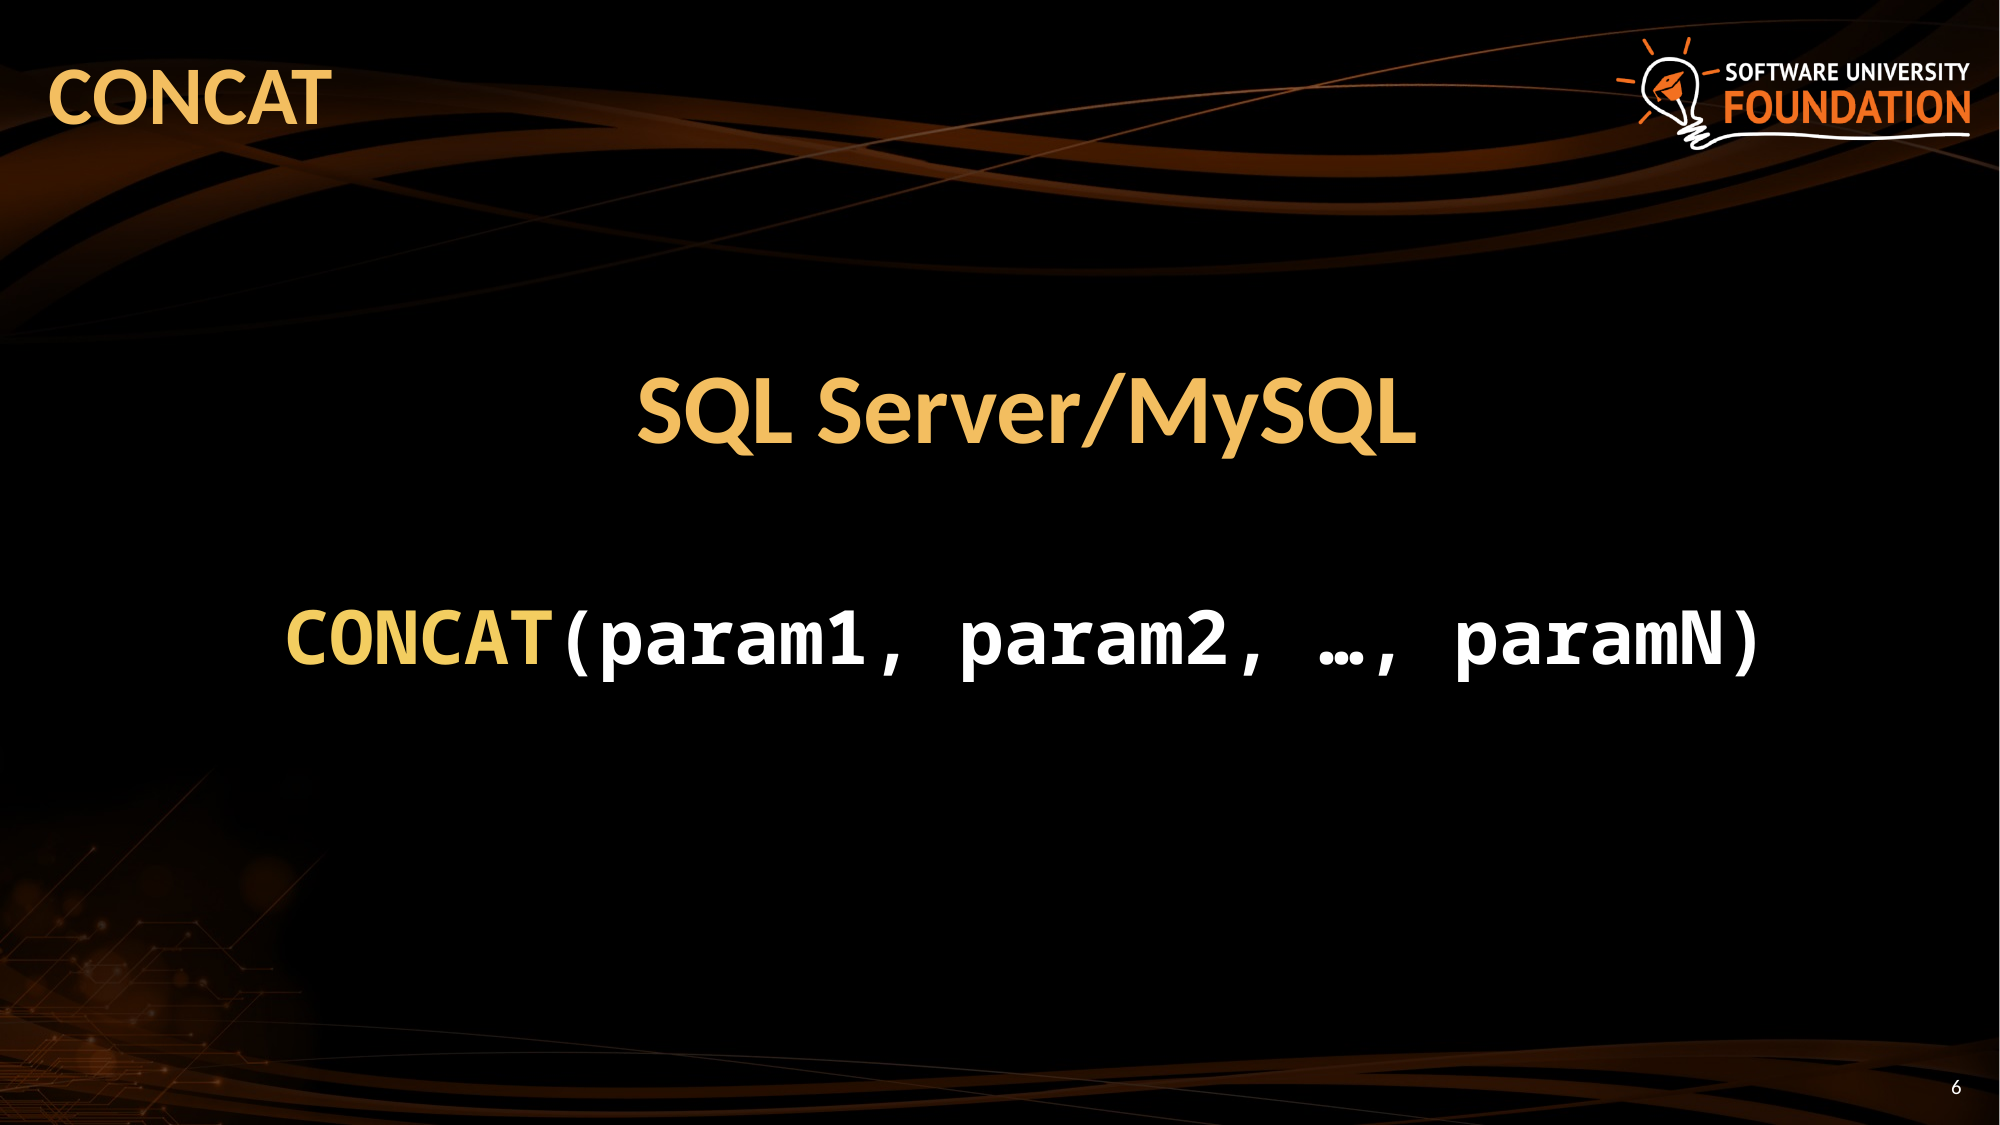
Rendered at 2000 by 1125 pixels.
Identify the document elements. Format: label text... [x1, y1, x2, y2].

picture [0, 0, 2000, 1125]
slide_number 6 [1897, 1070, 1968, 1103]
title CONCAT [30, 6, 1602, 189]
text_box CONCAT(param1, param2, …, paramN) [208, 581, 1846, 687]
text_box SQL Server/MySQL [549, 337, 1506, 487]
